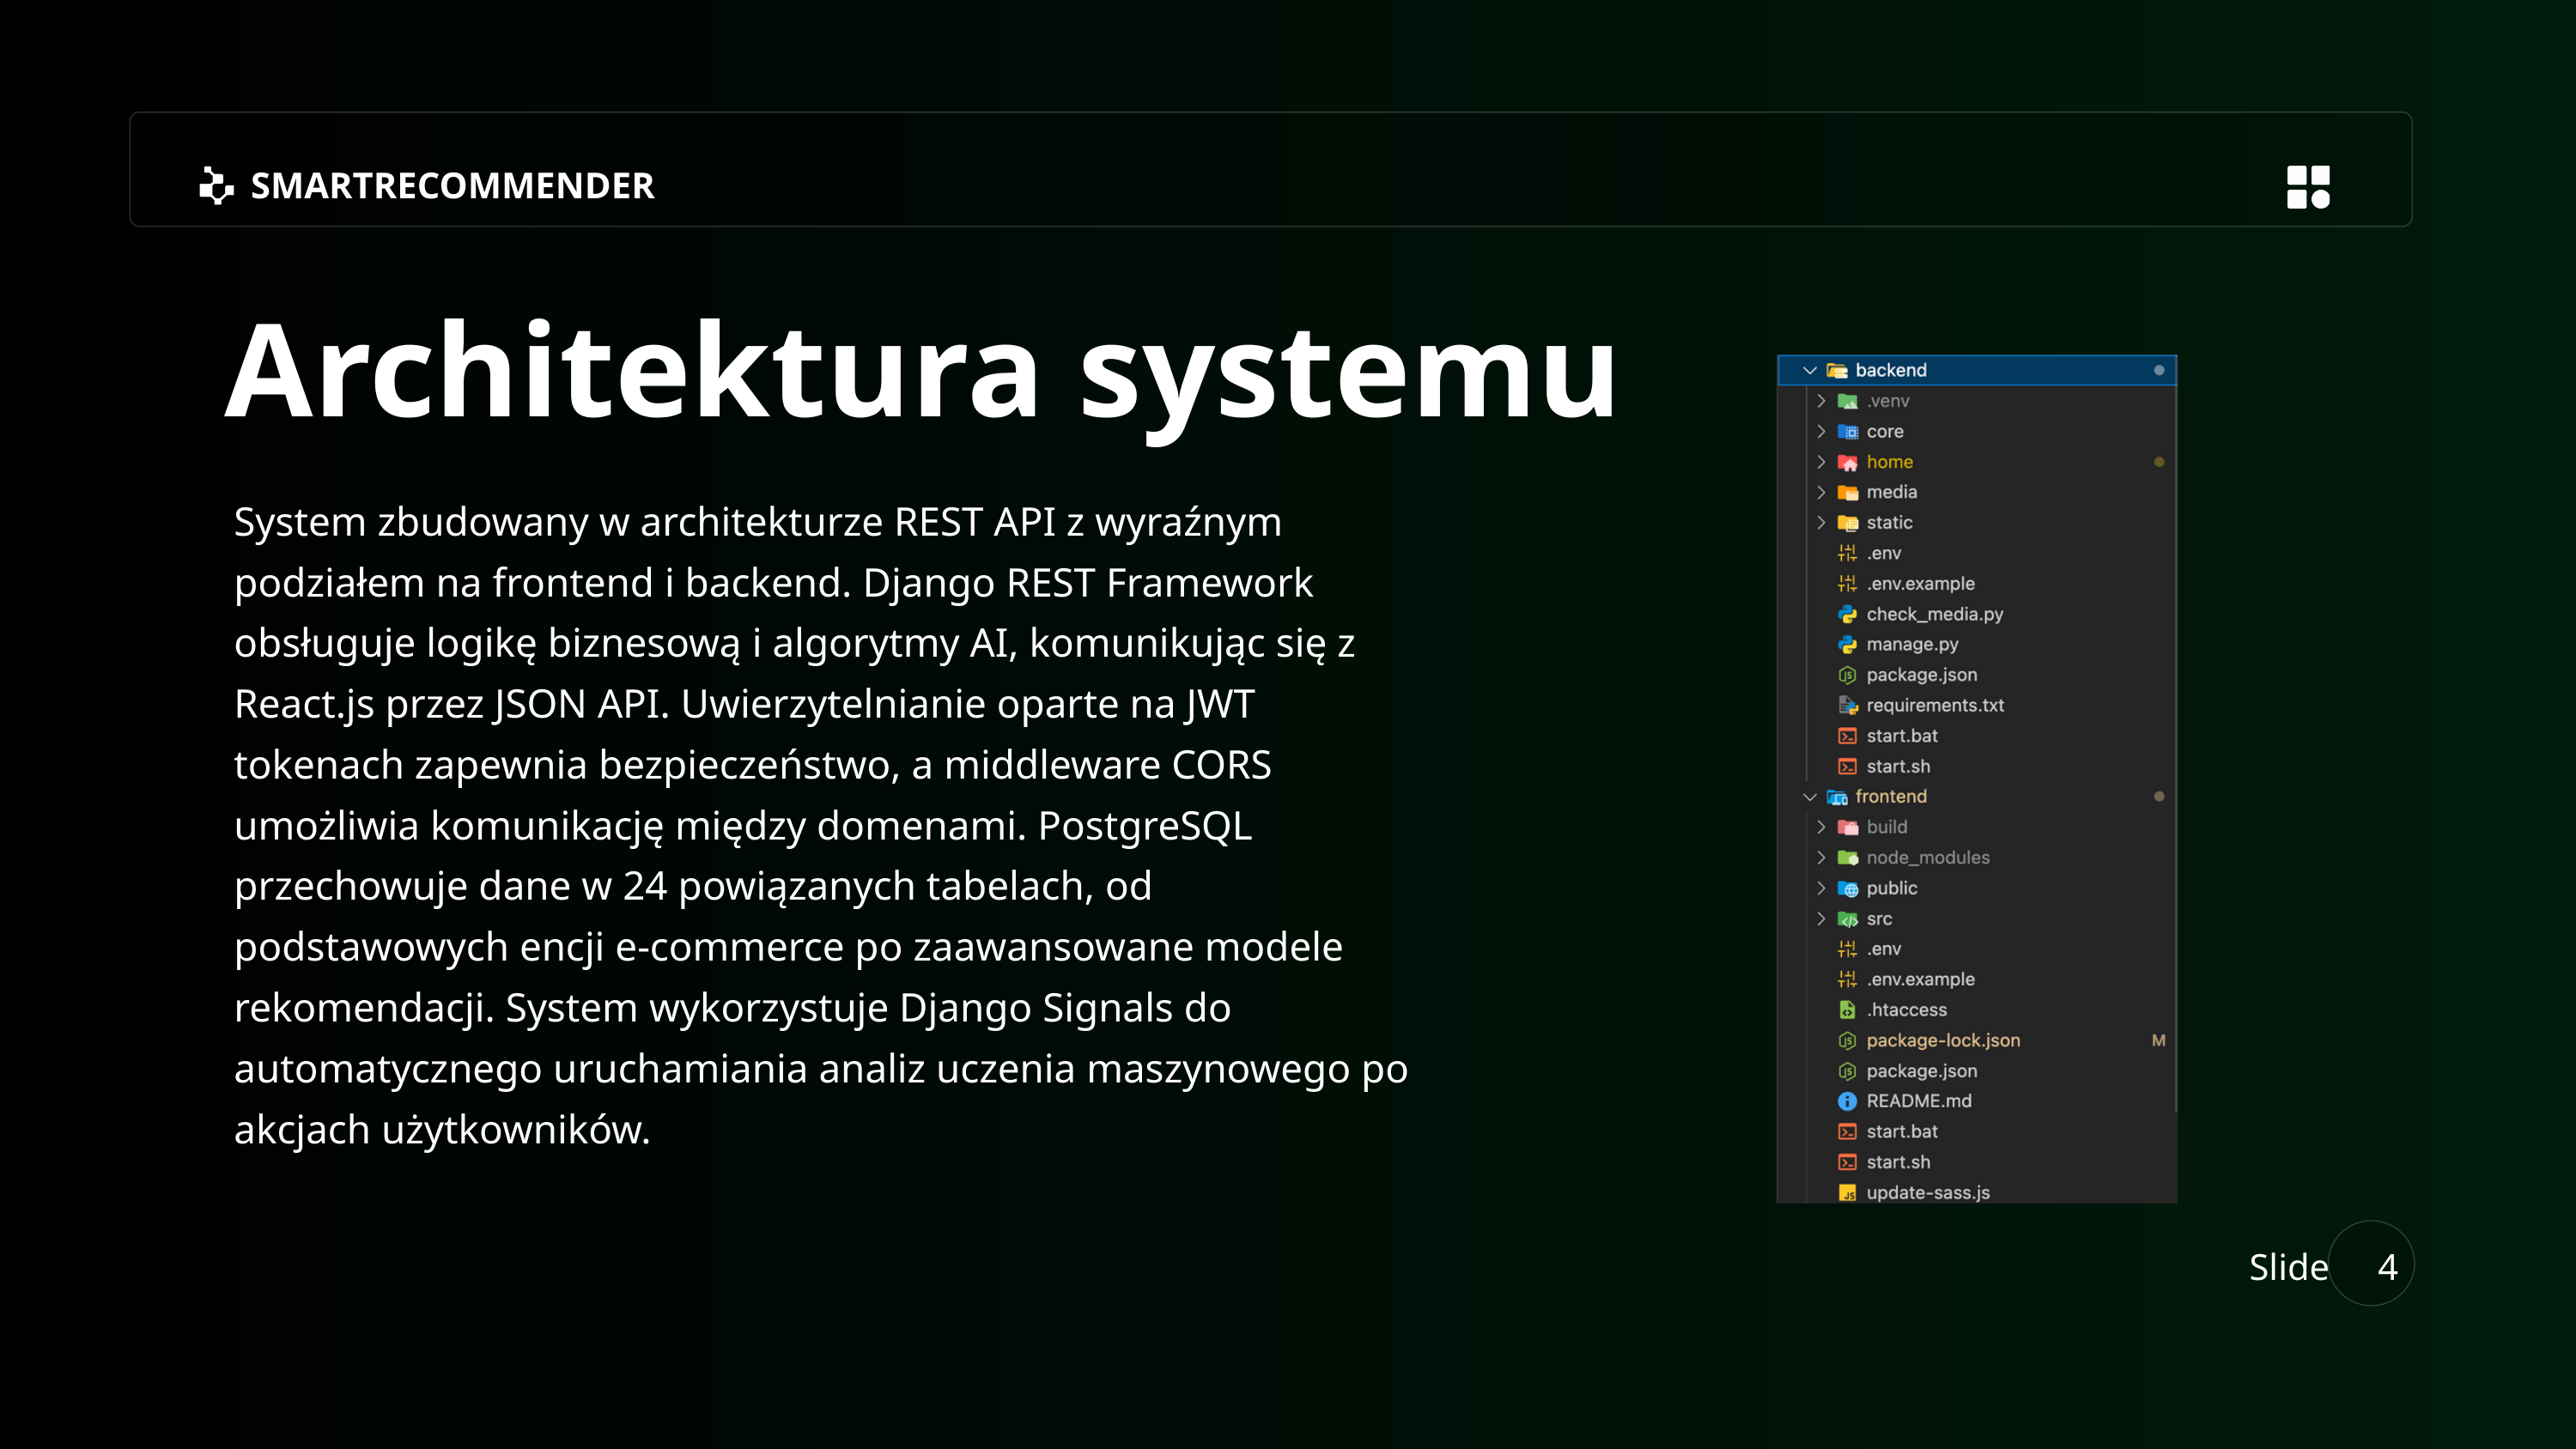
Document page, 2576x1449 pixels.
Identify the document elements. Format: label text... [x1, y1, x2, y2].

text_box [2326, 1180, 2451, 1343]
text_box SMARTRECOMMENDER [251, 172, 679, 207]
text_box [199, 166, 234, 205]
text_box Slide [2150, 1226, 2330, 1288]
text_box 4 [2363, 1226, 2413, 1288]
text_box [125, 91, 2451, 263]
text_box Architektura systemu [224, 299, 1801, 443]
text_box System zbudowany w architekturze REST API z wyraźnym podziałem na frontend i backend. Django REST Framework obsługuje logikę biznesową i algorytmy AI, komunikując się z React.js przez JSON API. Uwierzytelnianie oparte na JWT tokenach zapewnia bezpieczeństwo, a middleware CORS umożliwia komunikację między domenami. PostgreSQL przechowuje dane w 24 powiązanych tabelach, od podstawowych encji e-commerce po zaawansowane modele rekomendacji. System wykorzystuje Django Signals do automatycznego uruchamiania analiz uczenia maszynowego po akcjach użytkowników. [234, 482, 1412, 1152]
text_box [2287, 166, 2330, 209]
text_box [1777, 355, 2178, 1204]
